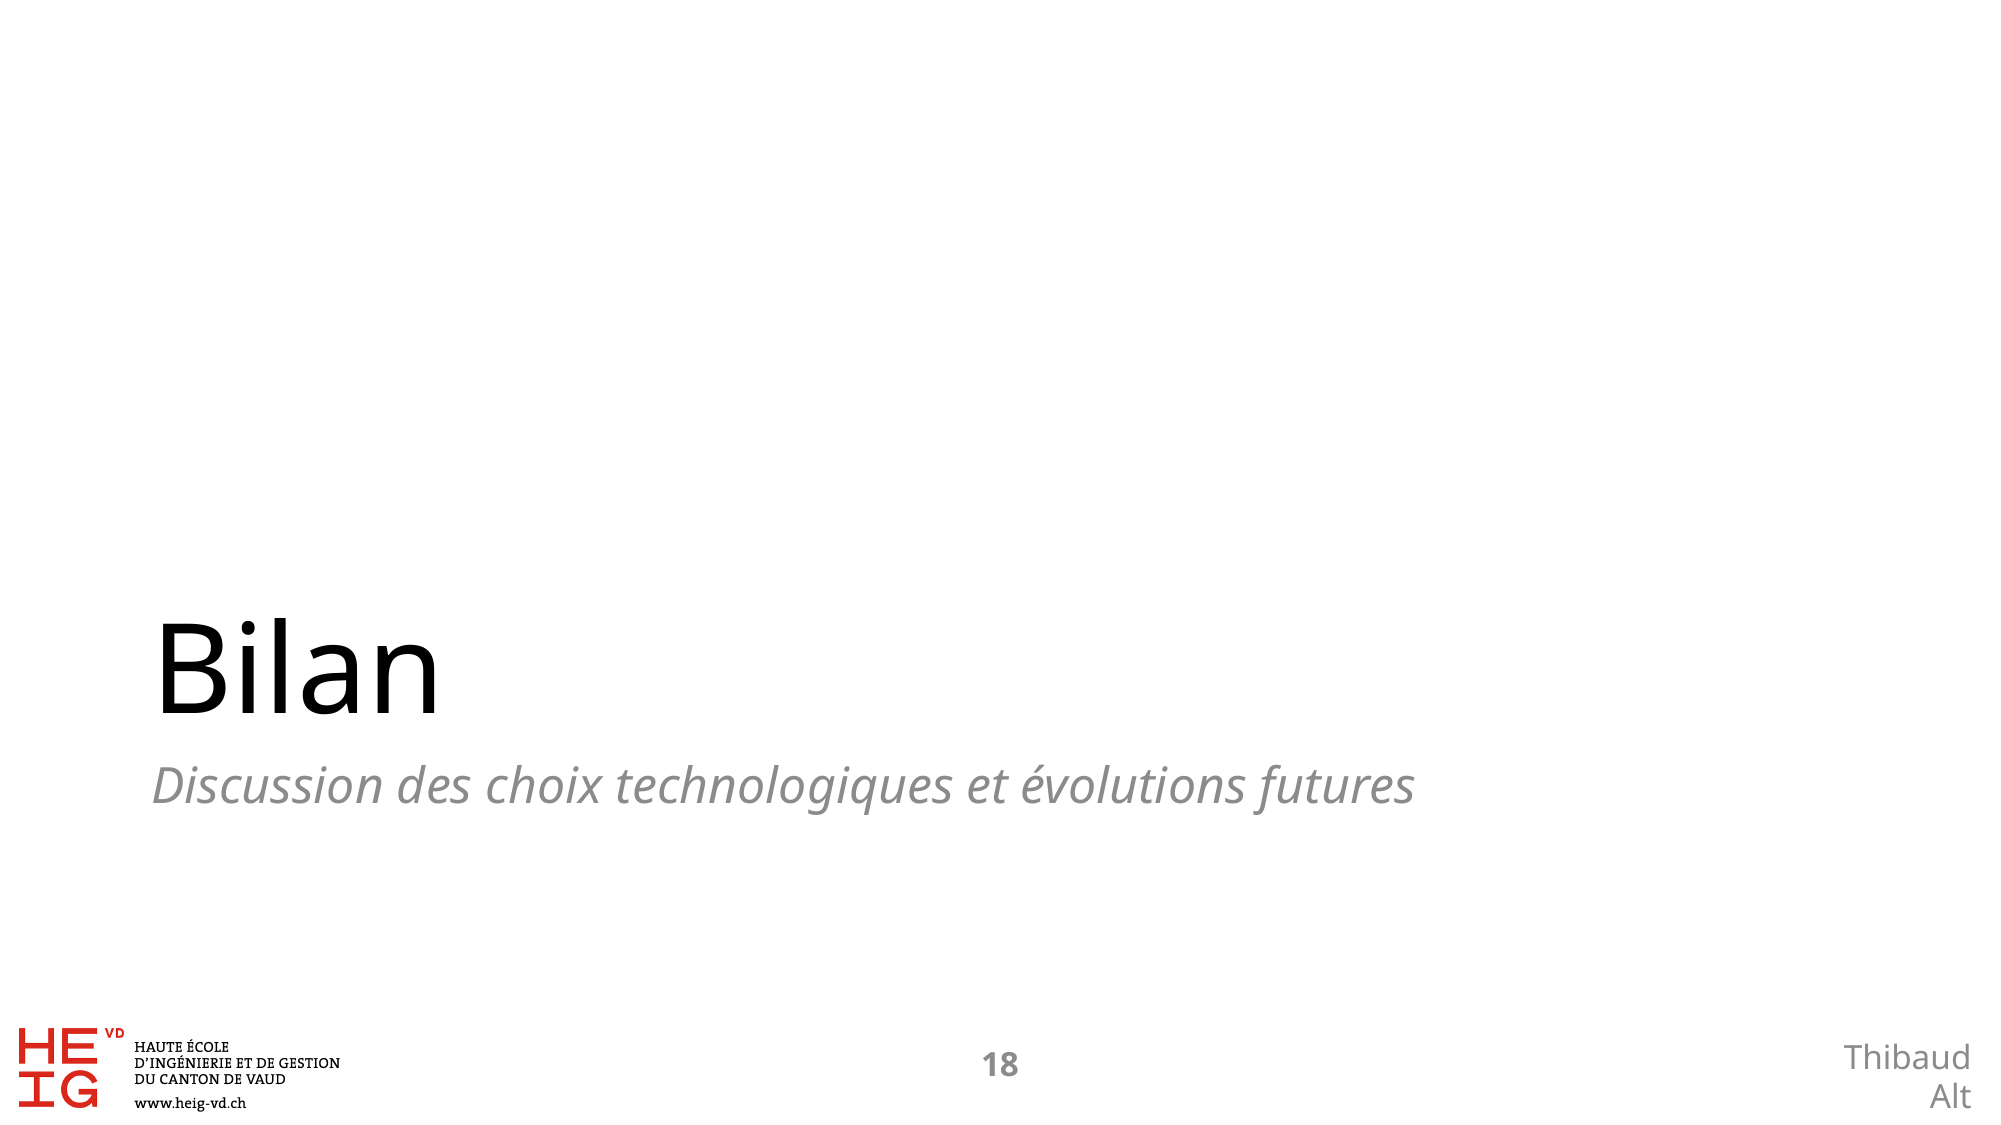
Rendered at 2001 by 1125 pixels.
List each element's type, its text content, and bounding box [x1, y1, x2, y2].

picture [19, 1028, 124, 1108]
slide_number 17 [774, 1035, 1225, 1096]
list Discussion des choix technologiques et évolutions futures [136, 752, 1862, 999]
title Bilan [136, 280, 1862, 749]
picture [131, 1025, 351, 1118]
